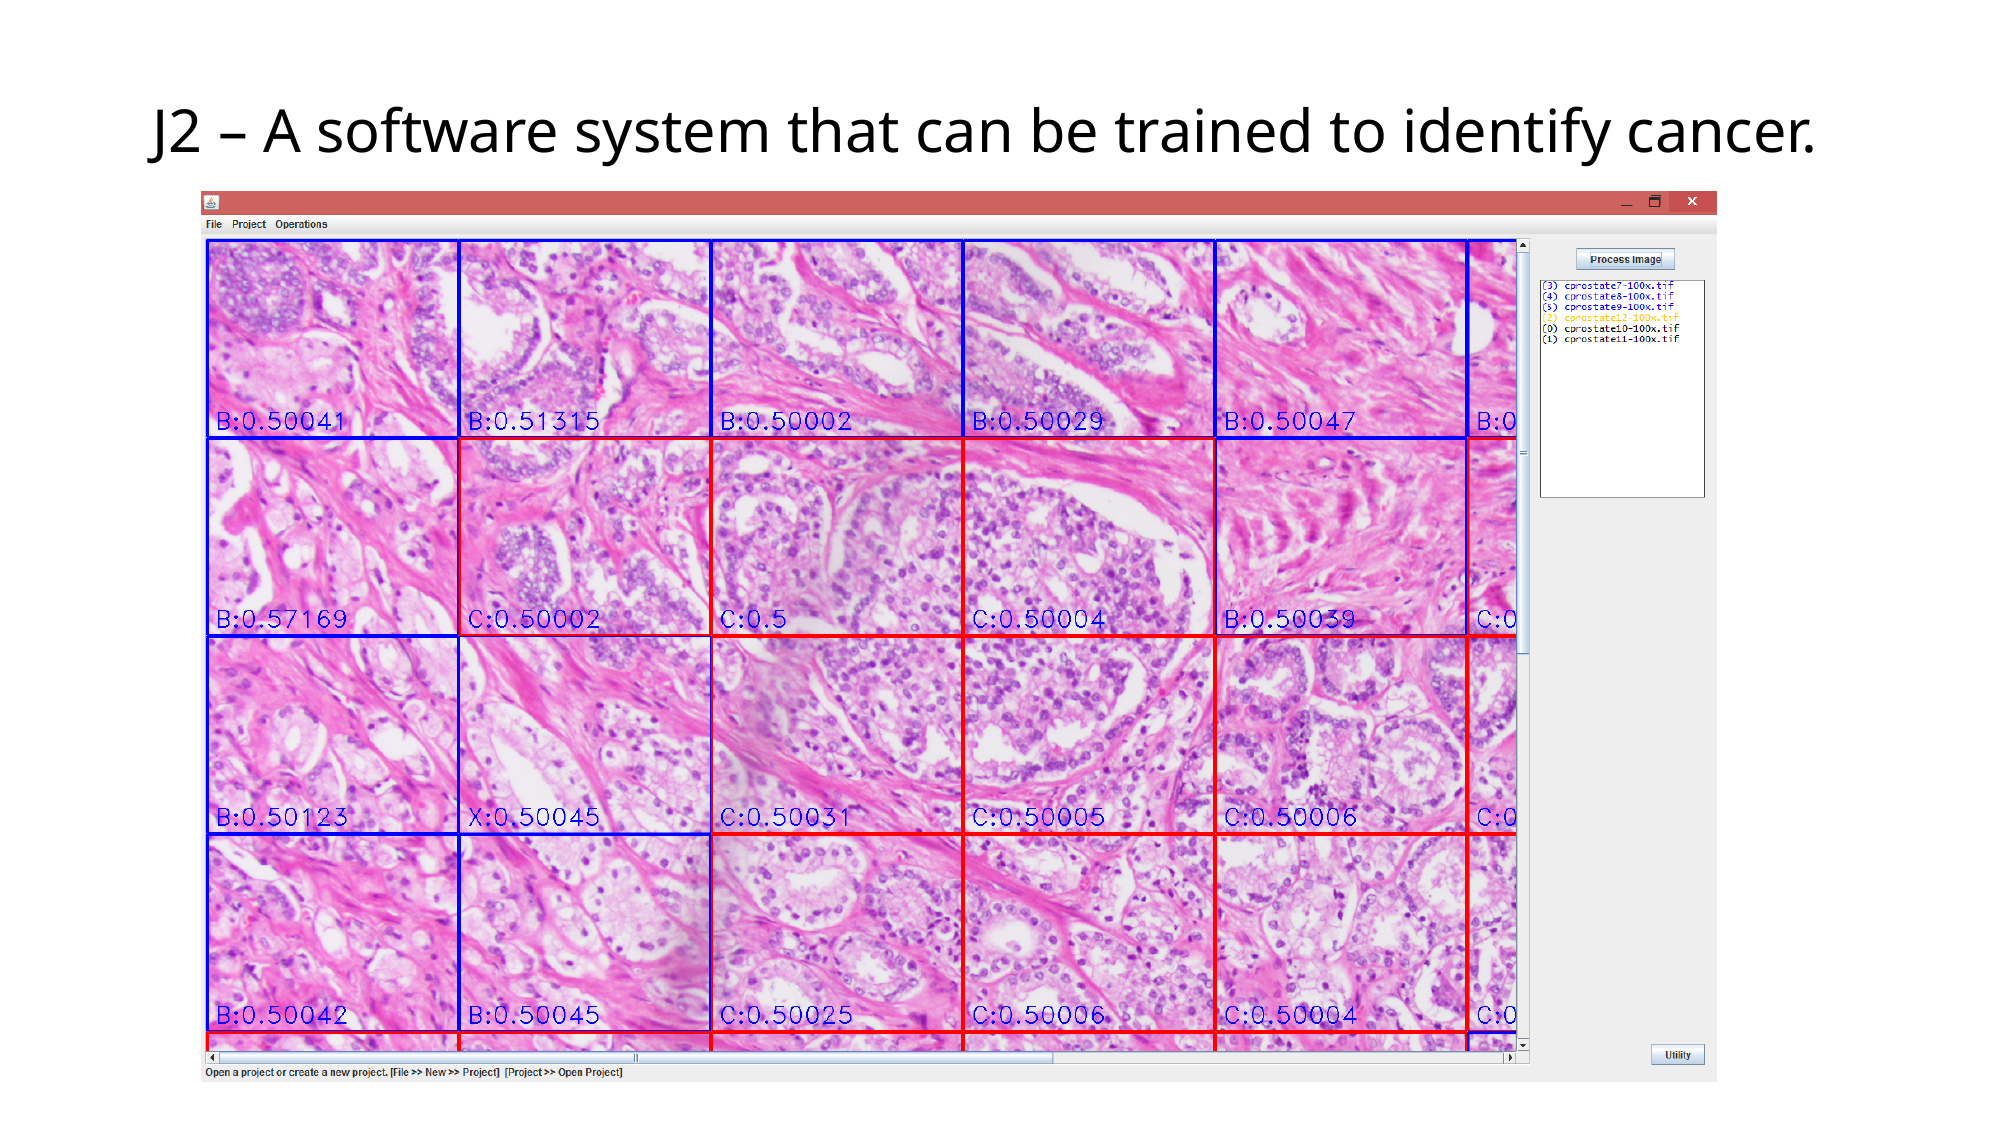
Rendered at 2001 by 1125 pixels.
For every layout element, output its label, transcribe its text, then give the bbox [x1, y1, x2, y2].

title J2 – A software system that can be trained to identify cancer. [137, 63, 1863, 204]
picture [201, 191, 1717, 1082]
